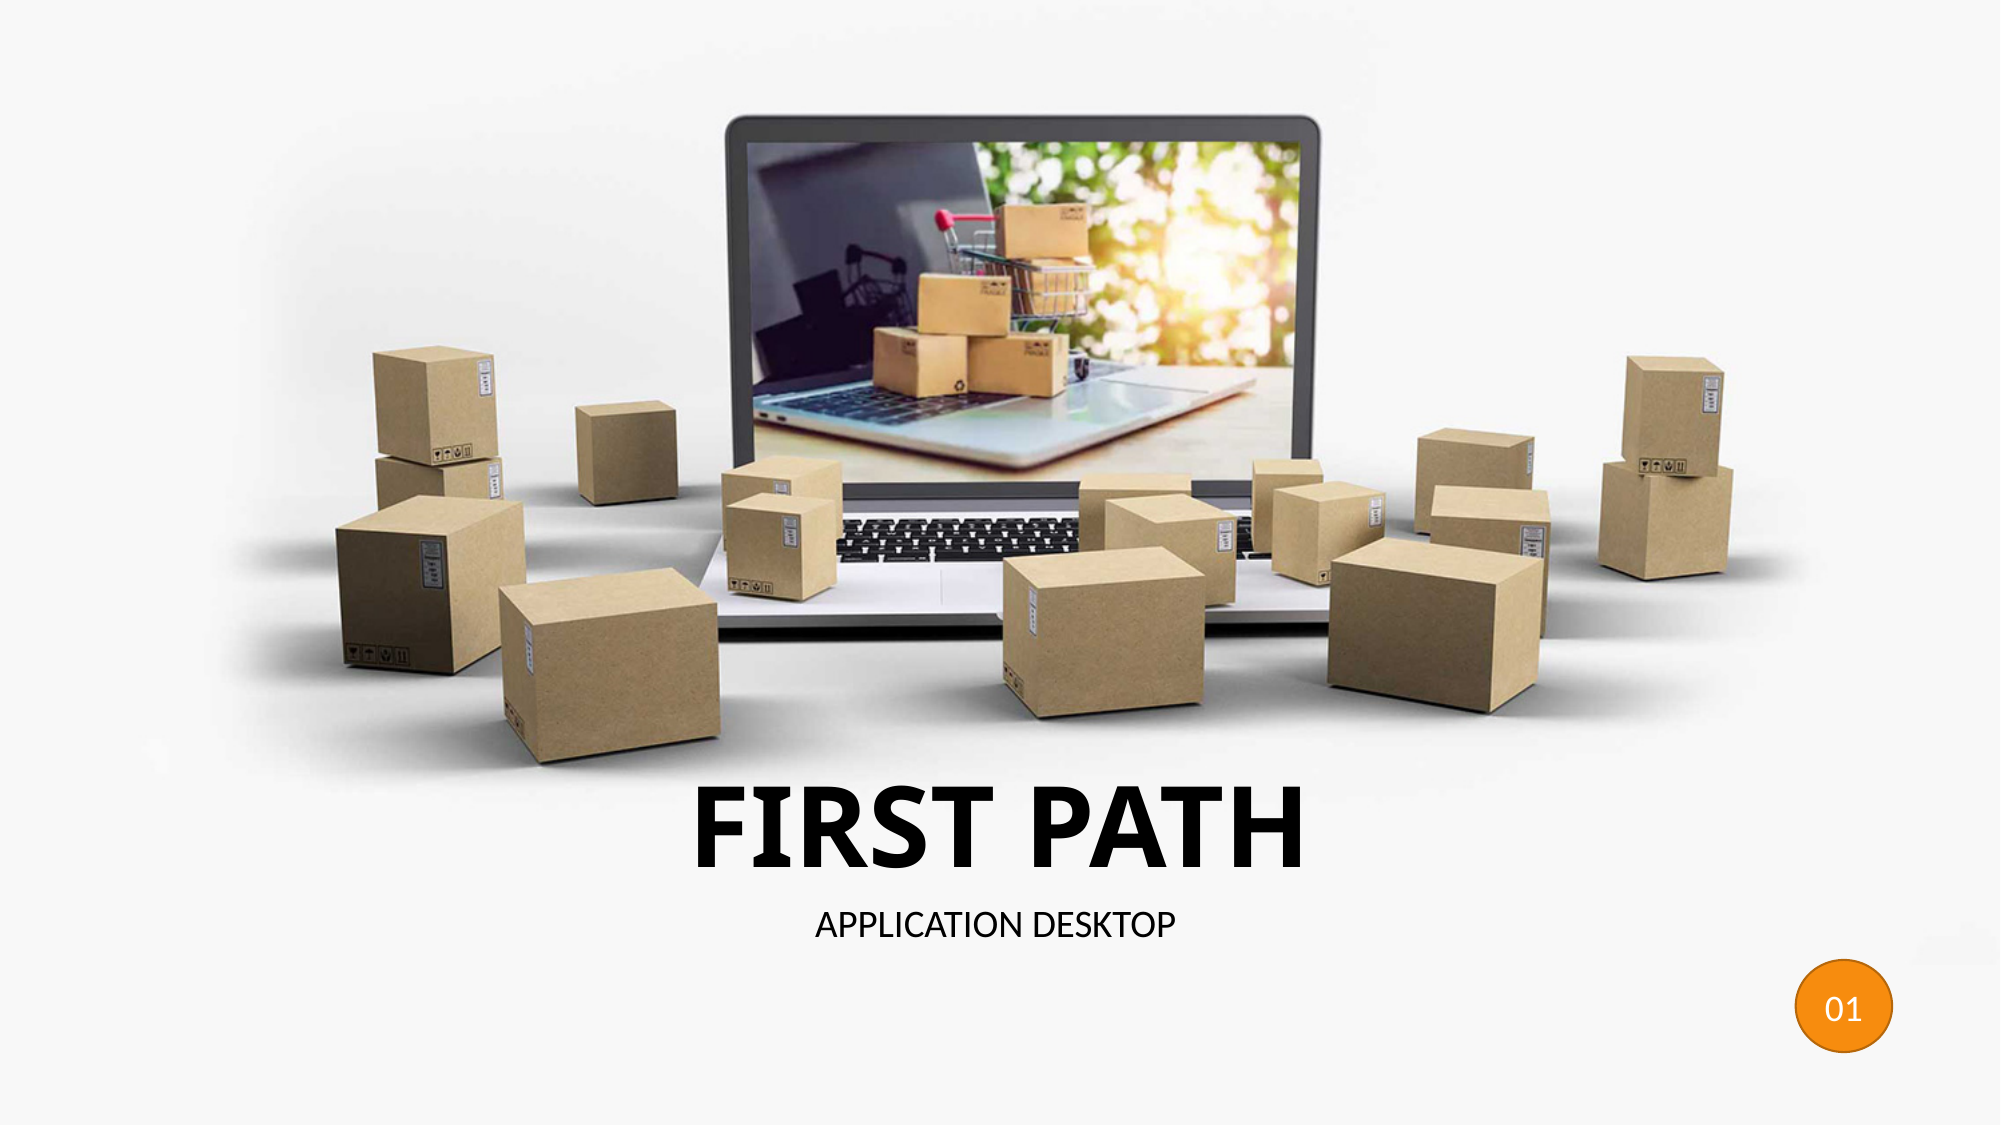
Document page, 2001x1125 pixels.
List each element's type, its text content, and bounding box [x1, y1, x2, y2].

text_box FIRST PATH [0, 747, 2000, 891]
text_box APPLICATION DESKTOP [0, 891, 2000, 953]
text_box 01 [1794, 958, 1894, 1054]
picture [0, 0, 2001, 1125]
